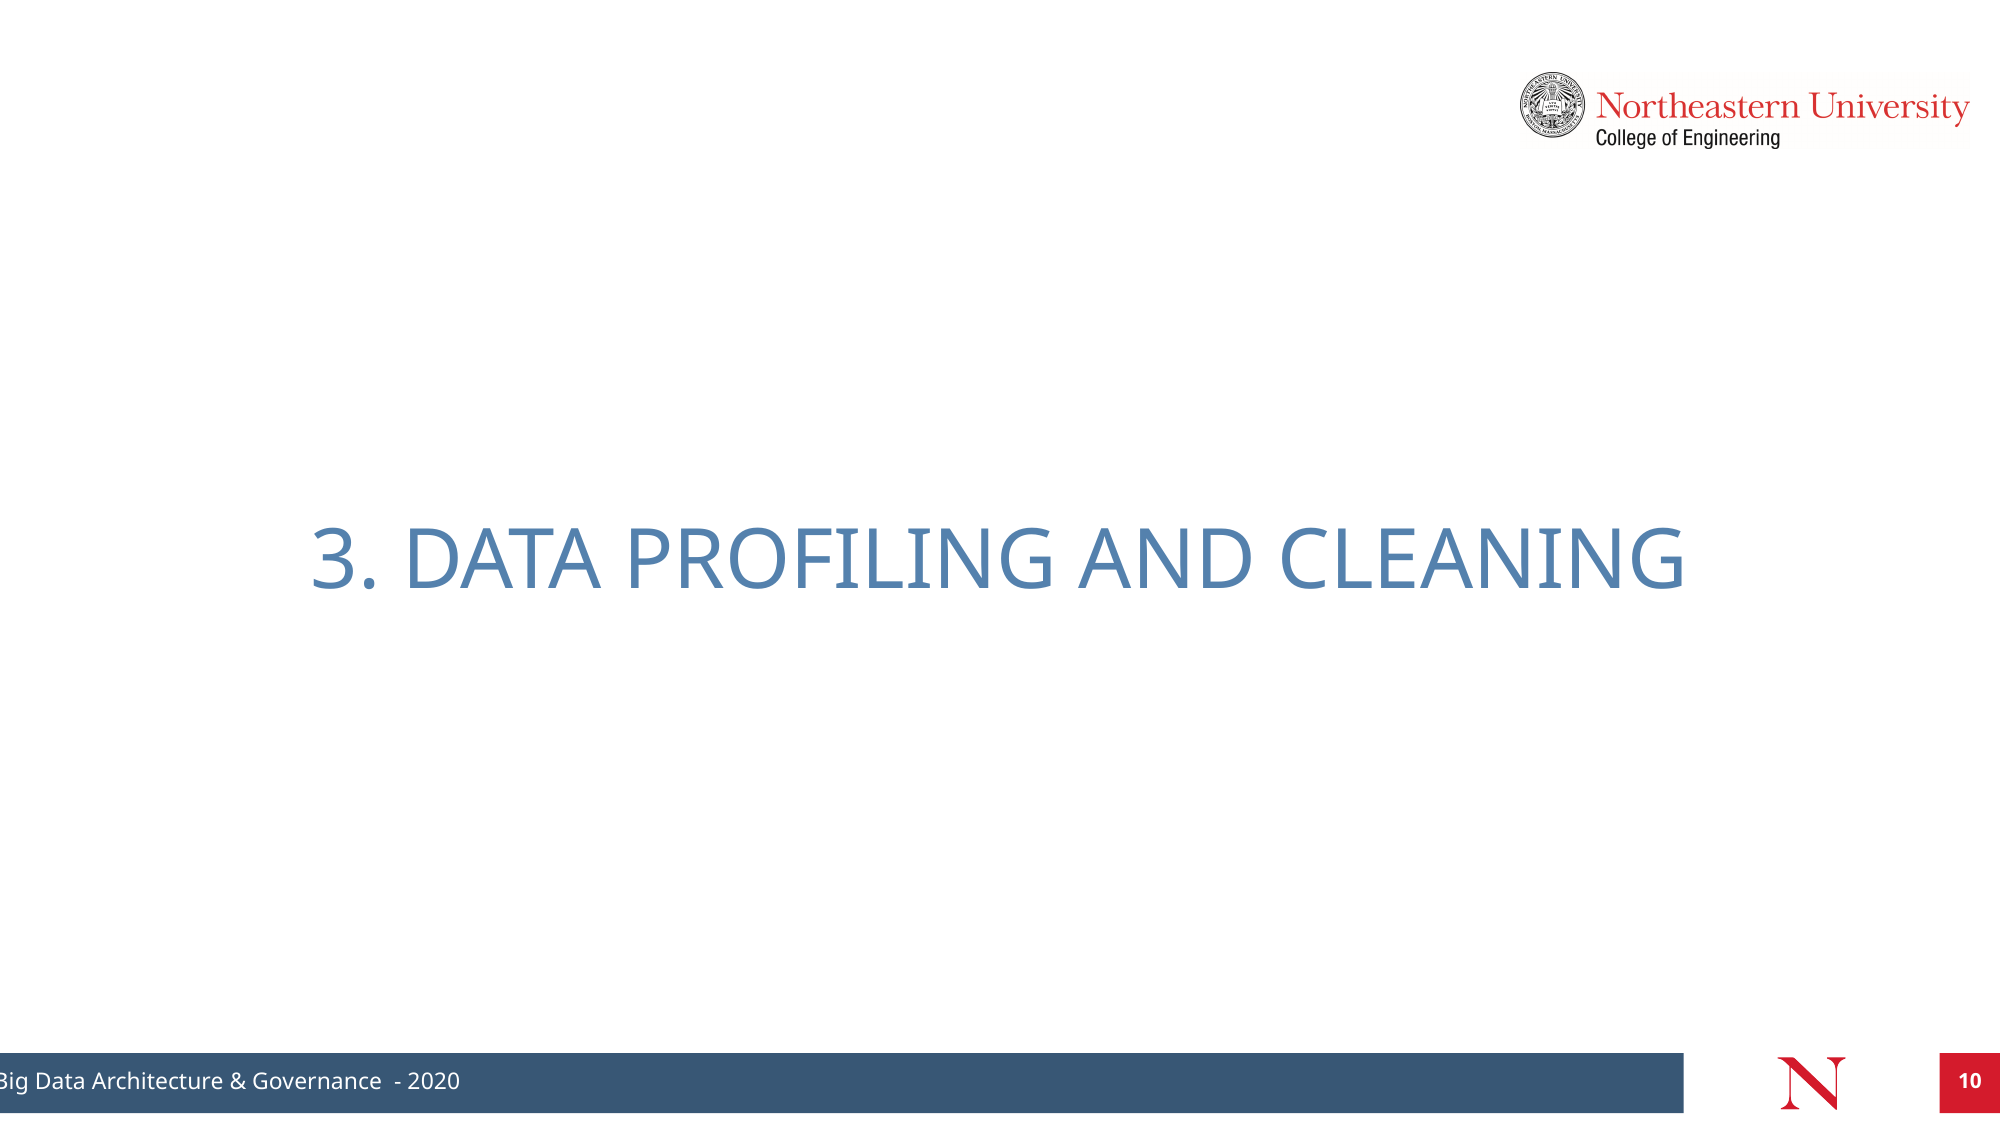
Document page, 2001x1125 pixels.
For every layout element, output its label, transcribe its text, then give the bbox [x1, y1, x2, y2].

picture [1520, 72, 1970, 149]
picture [1766, 1038, 1857, 1125]
title 3. DATA PROFILING AND CLEANING [137, 517, 1863, 705]
